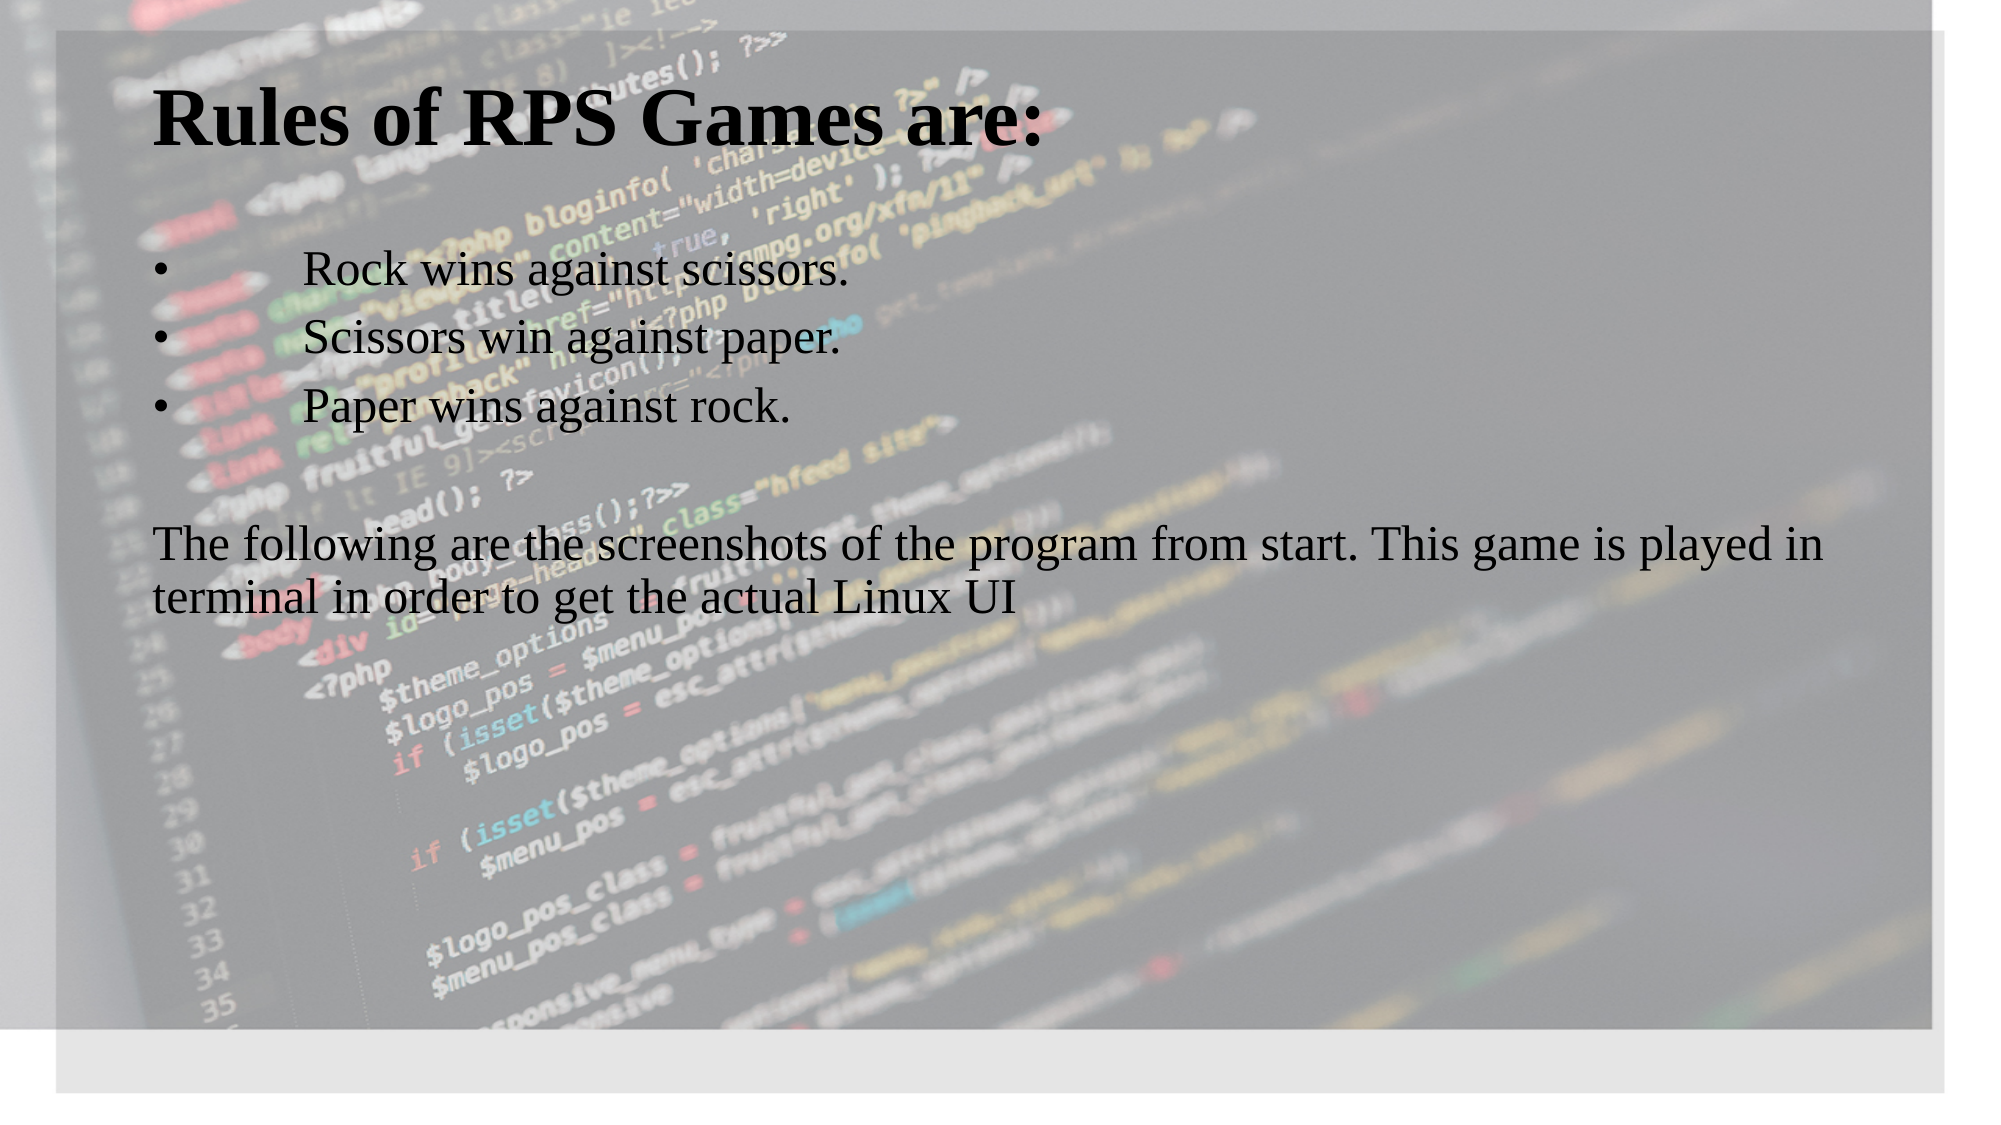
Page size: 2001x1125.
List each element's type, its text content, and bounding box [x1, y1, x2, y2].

picture [0, 0, 2001, 1125]
list • Rock wins against scissors. • Scissors win against paper. • Paper wins against rock. The following are the screenshots of the program from start. This game is played in terminal in order to get the actual Linux UI [137, 234, 1863, 949]
title Rules of RPS Games are: [137, 59, 1863, 234]
